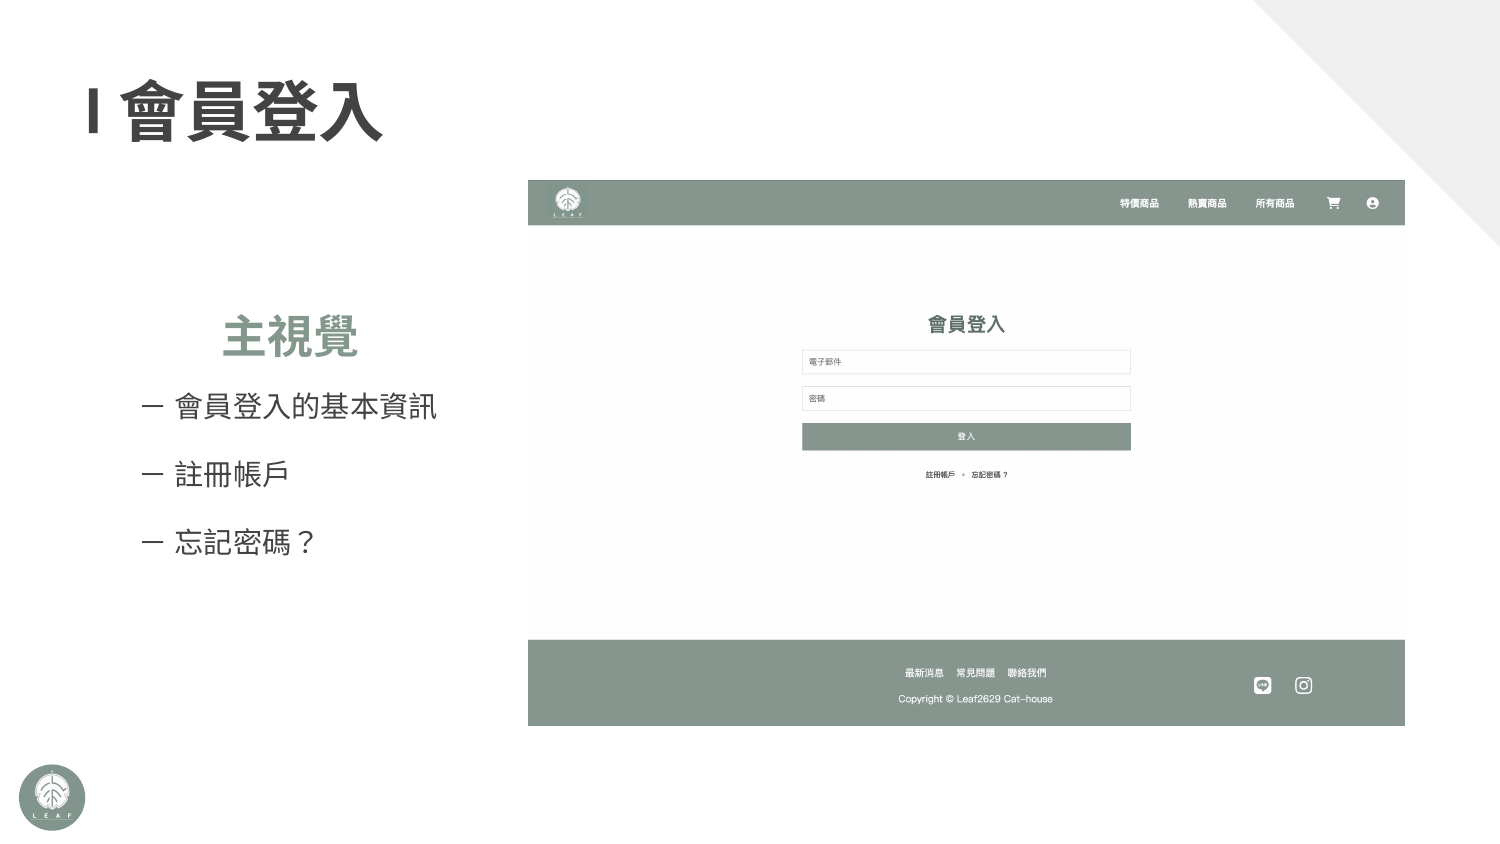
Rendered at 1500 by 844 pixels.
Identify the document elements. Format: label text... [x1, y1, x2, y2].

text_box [528, 180, 1406, 726]
text_box 會員登入 [103, 72, 862, 148]
text_box 主視覺 [206, 292, 385, 387]
text_box － 會員登入的基本資訊 － 註冊帳戶 － 忘記密碼？ [124, 372, 523, 489]
picture [18, 764, 86, 831]
